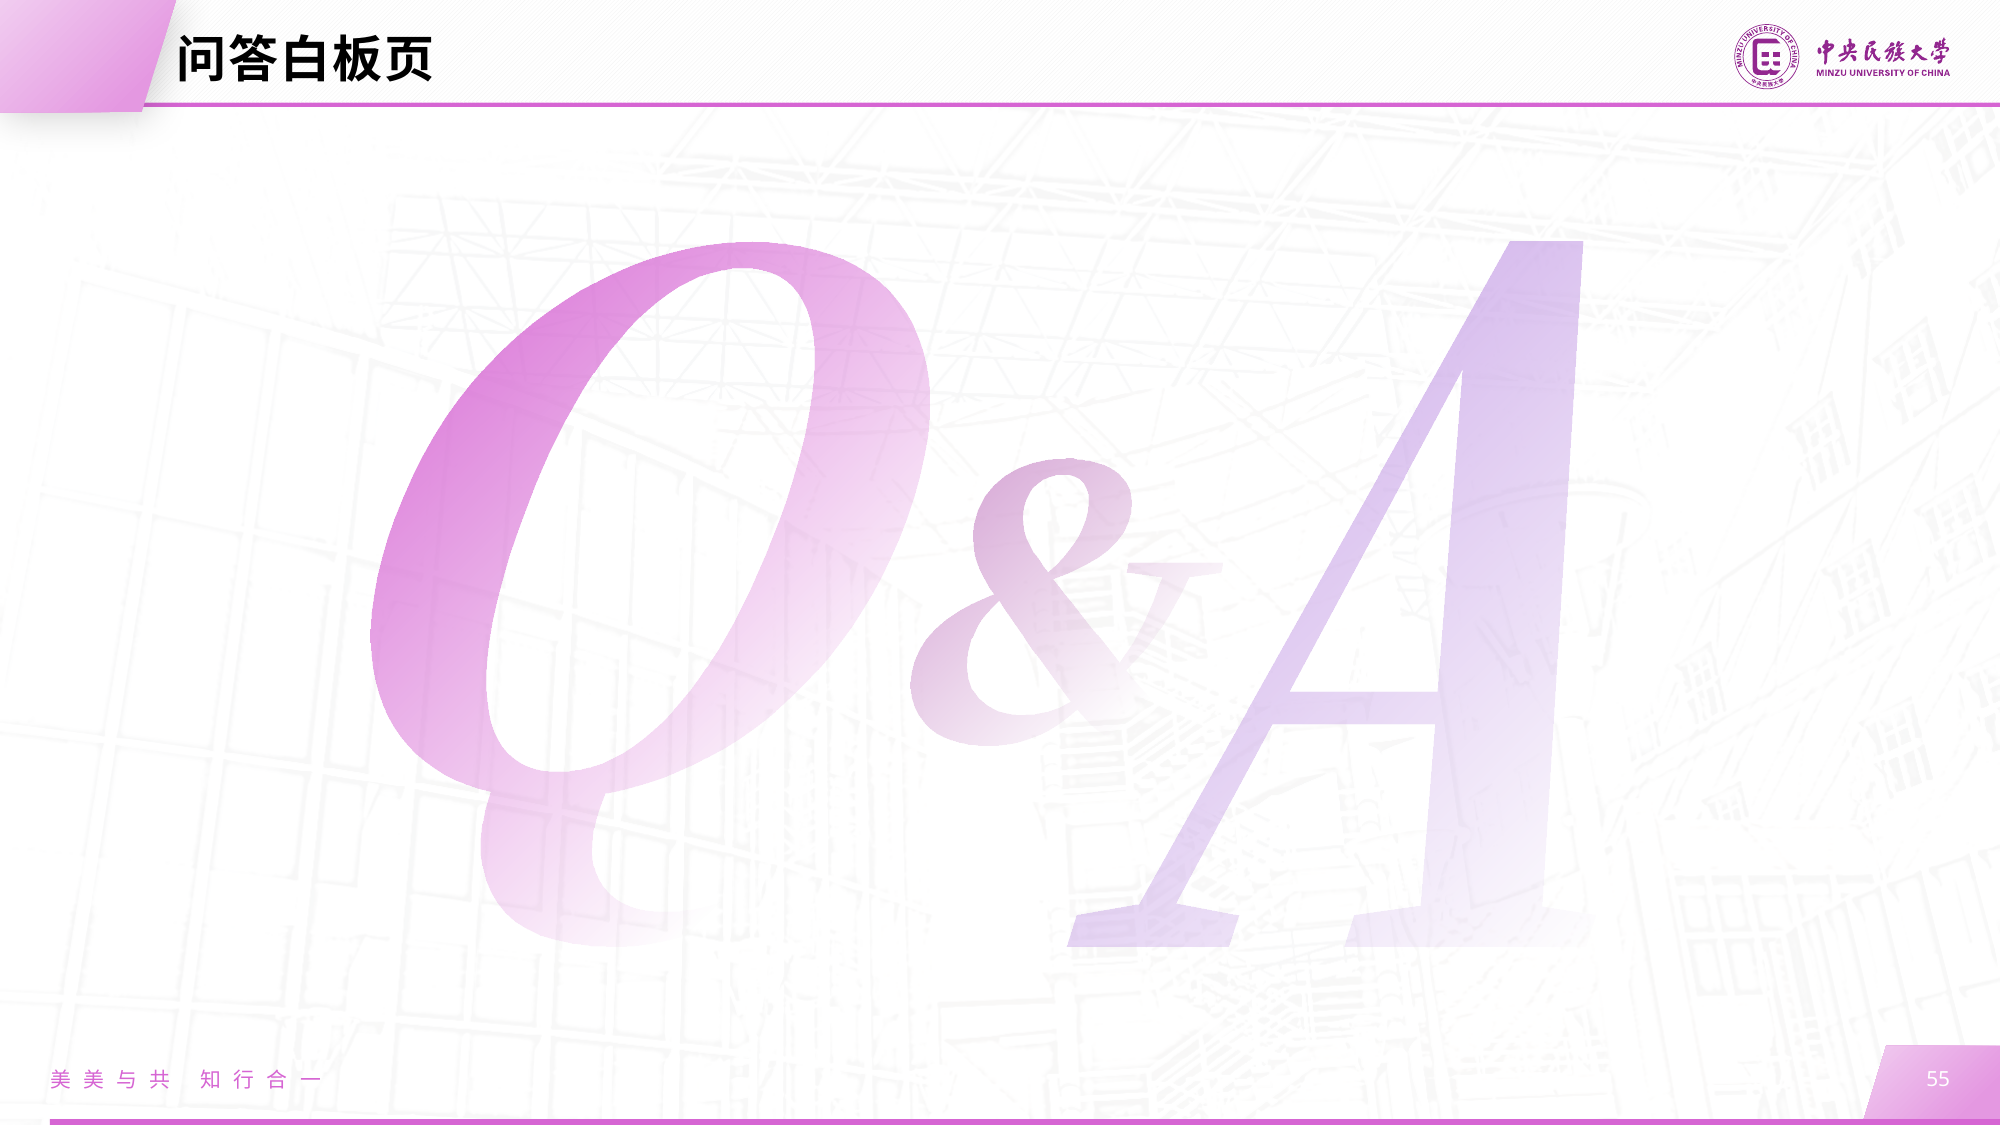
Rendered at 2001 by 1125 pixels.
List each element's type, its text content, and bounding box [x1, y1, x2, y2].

text_box [910, 458, 1223, 746]
text_box [1066, 241, 1596, 947]
title 问答白板页 [176, 22, 1649, 100]
text_box [370, 241, 930, 947]
slide_number 55 [1500, 1056, 1950, 1103]
footer 美美与共 知行合一 [50, 1056, 725, 1103]
